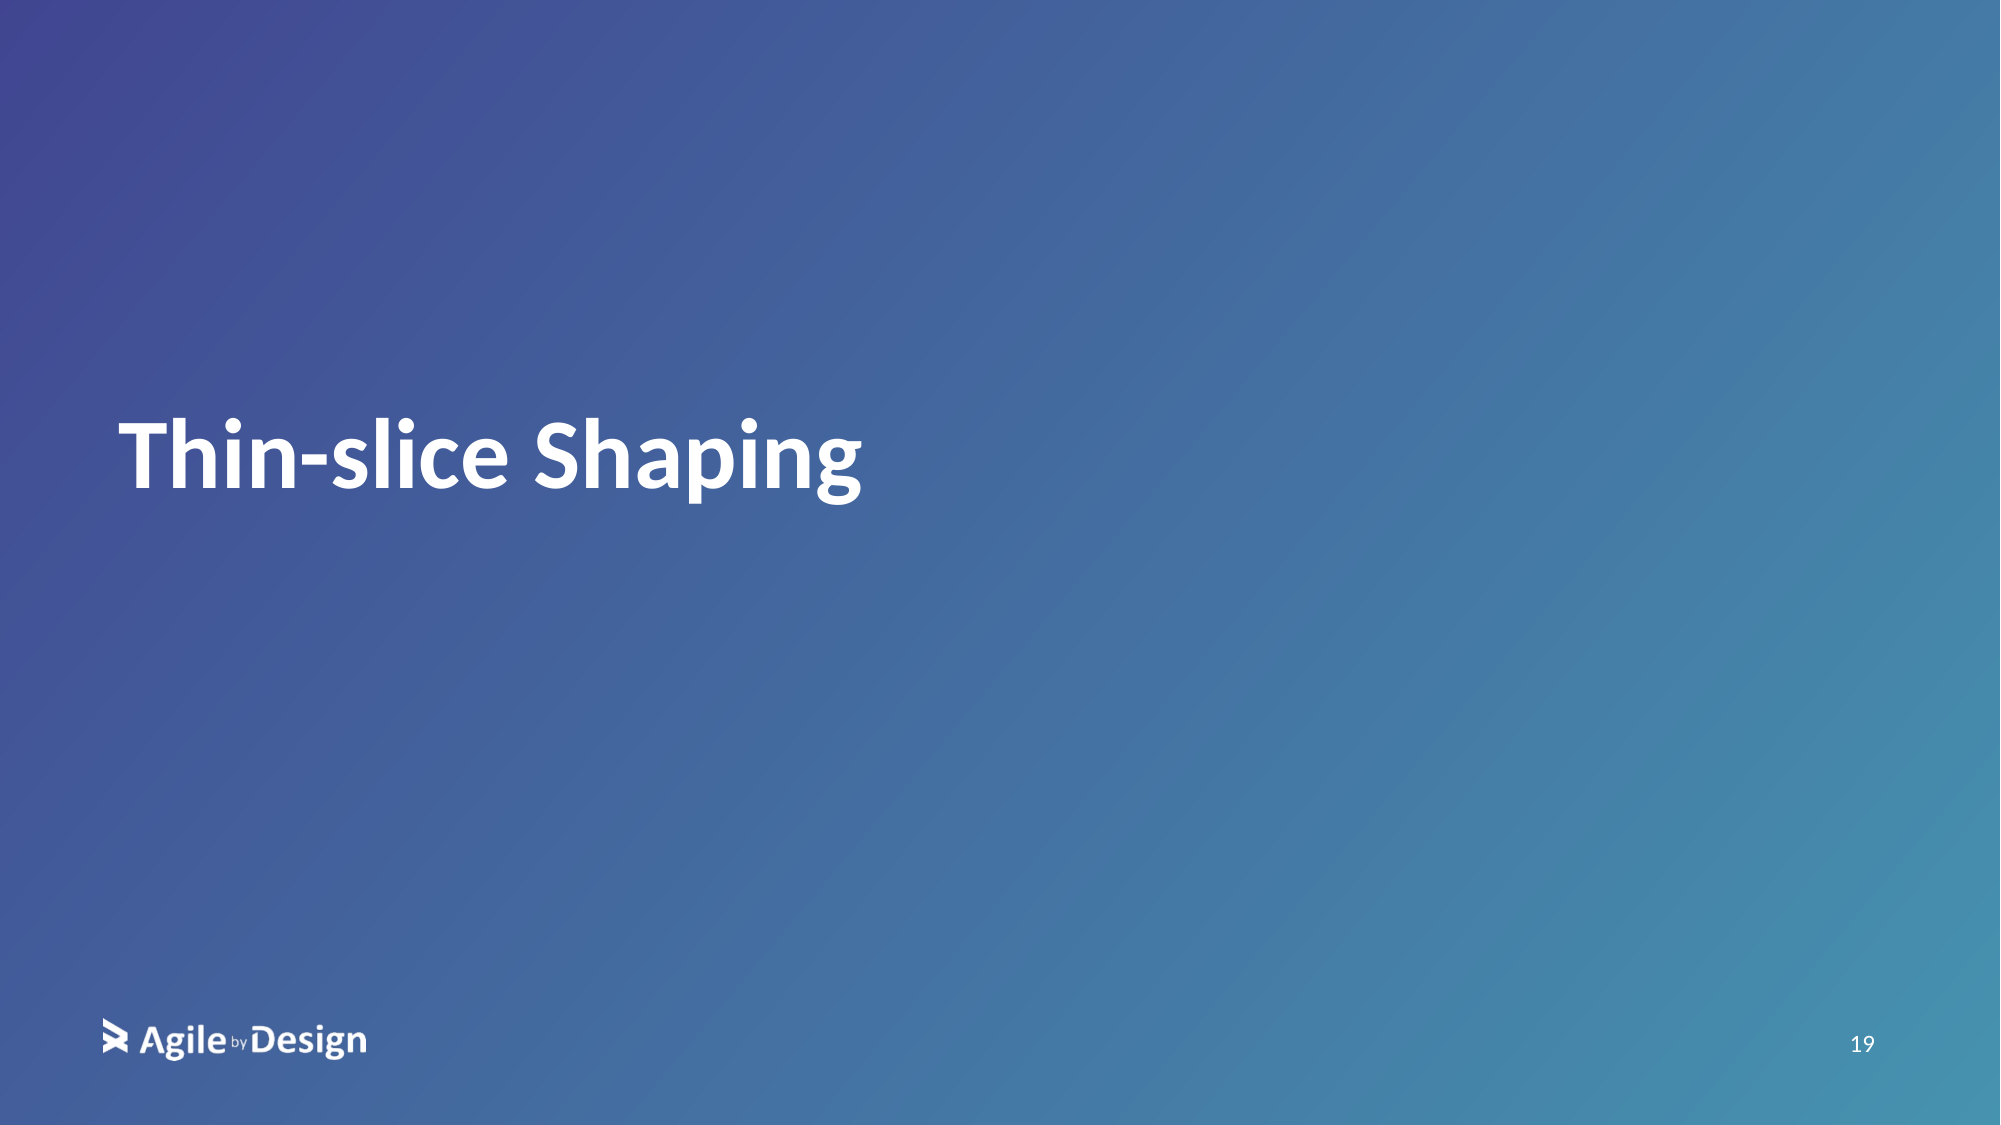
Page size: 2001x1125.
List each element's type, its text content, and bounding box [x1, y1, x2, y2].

slide_number 19 [1440, 1012, 1890, 1073]
picture [103, 1018, 366, 1061]
title Thin-slice Shaping [103, 386, 1890, 605]
